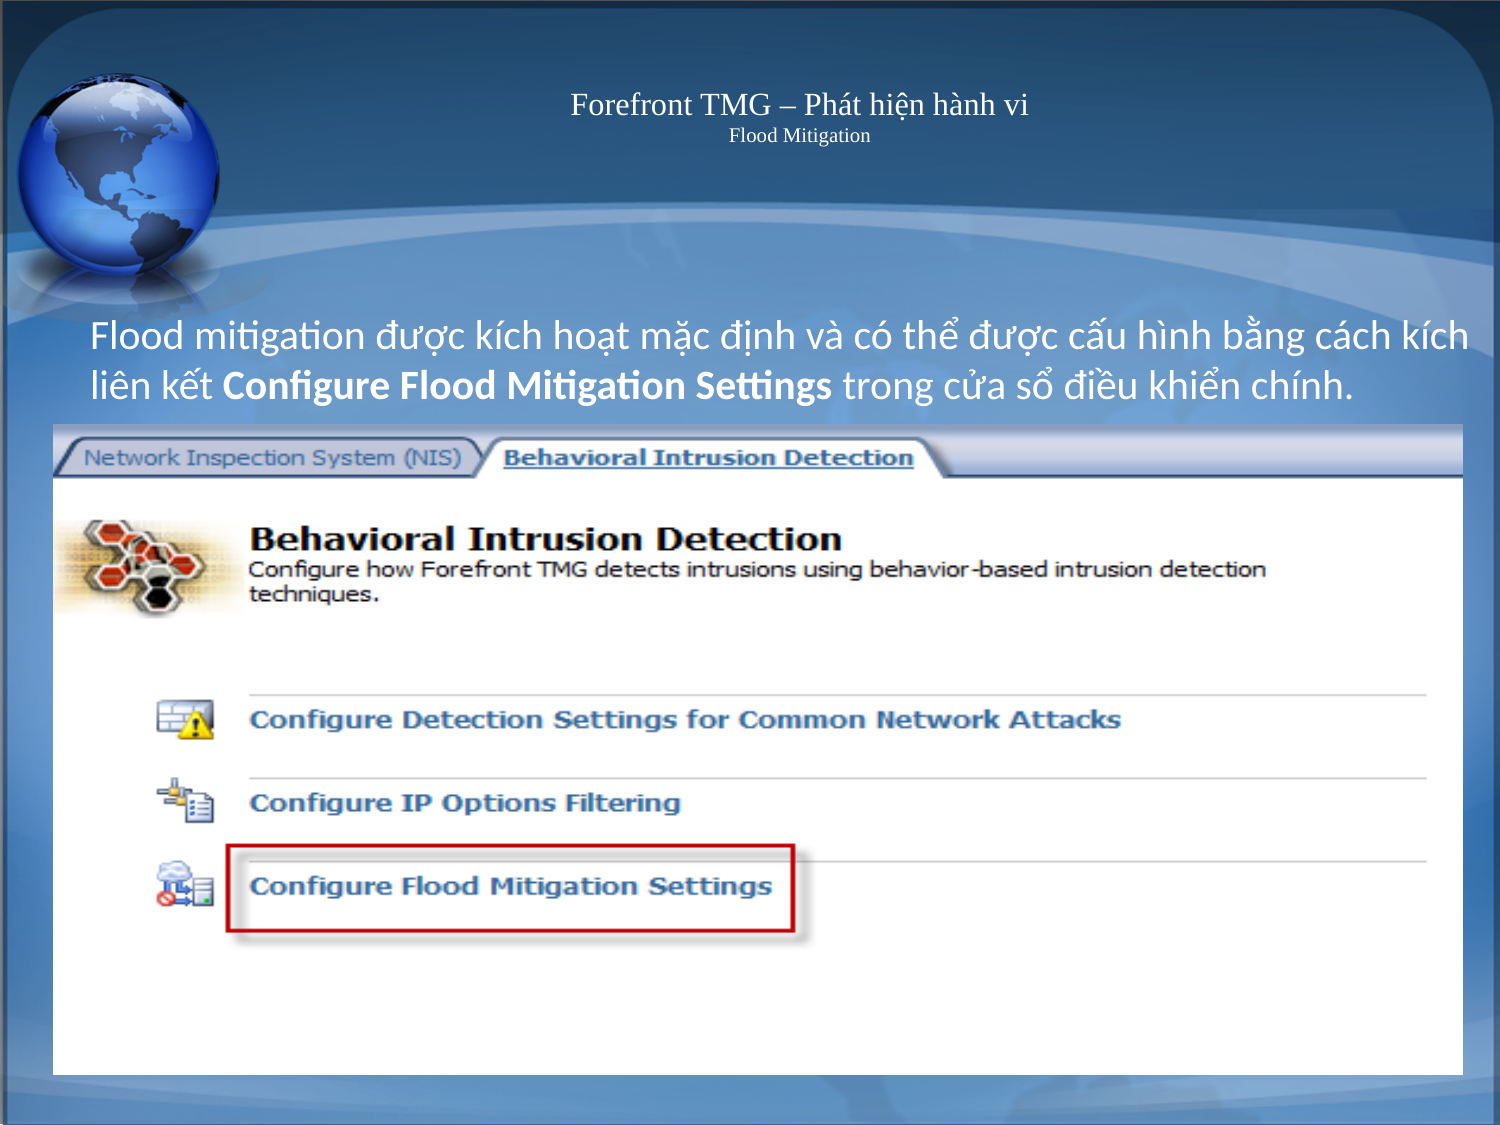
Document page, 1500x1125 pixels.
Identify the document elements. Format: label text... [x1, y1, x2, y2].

list Flood mitigation được kích hoạt mặc định và có thể được cấu hình bằng cách kích liên kết Configure Flood Mitigation Settings trong cửa sổ điều khiển chính. [75, 299, 1500, 425]
title Forefront TMG – Phát hiện hành vi Flood Mitigation [174, 75, 1425, 200]
picture [0, 0, 1500, 1125]
